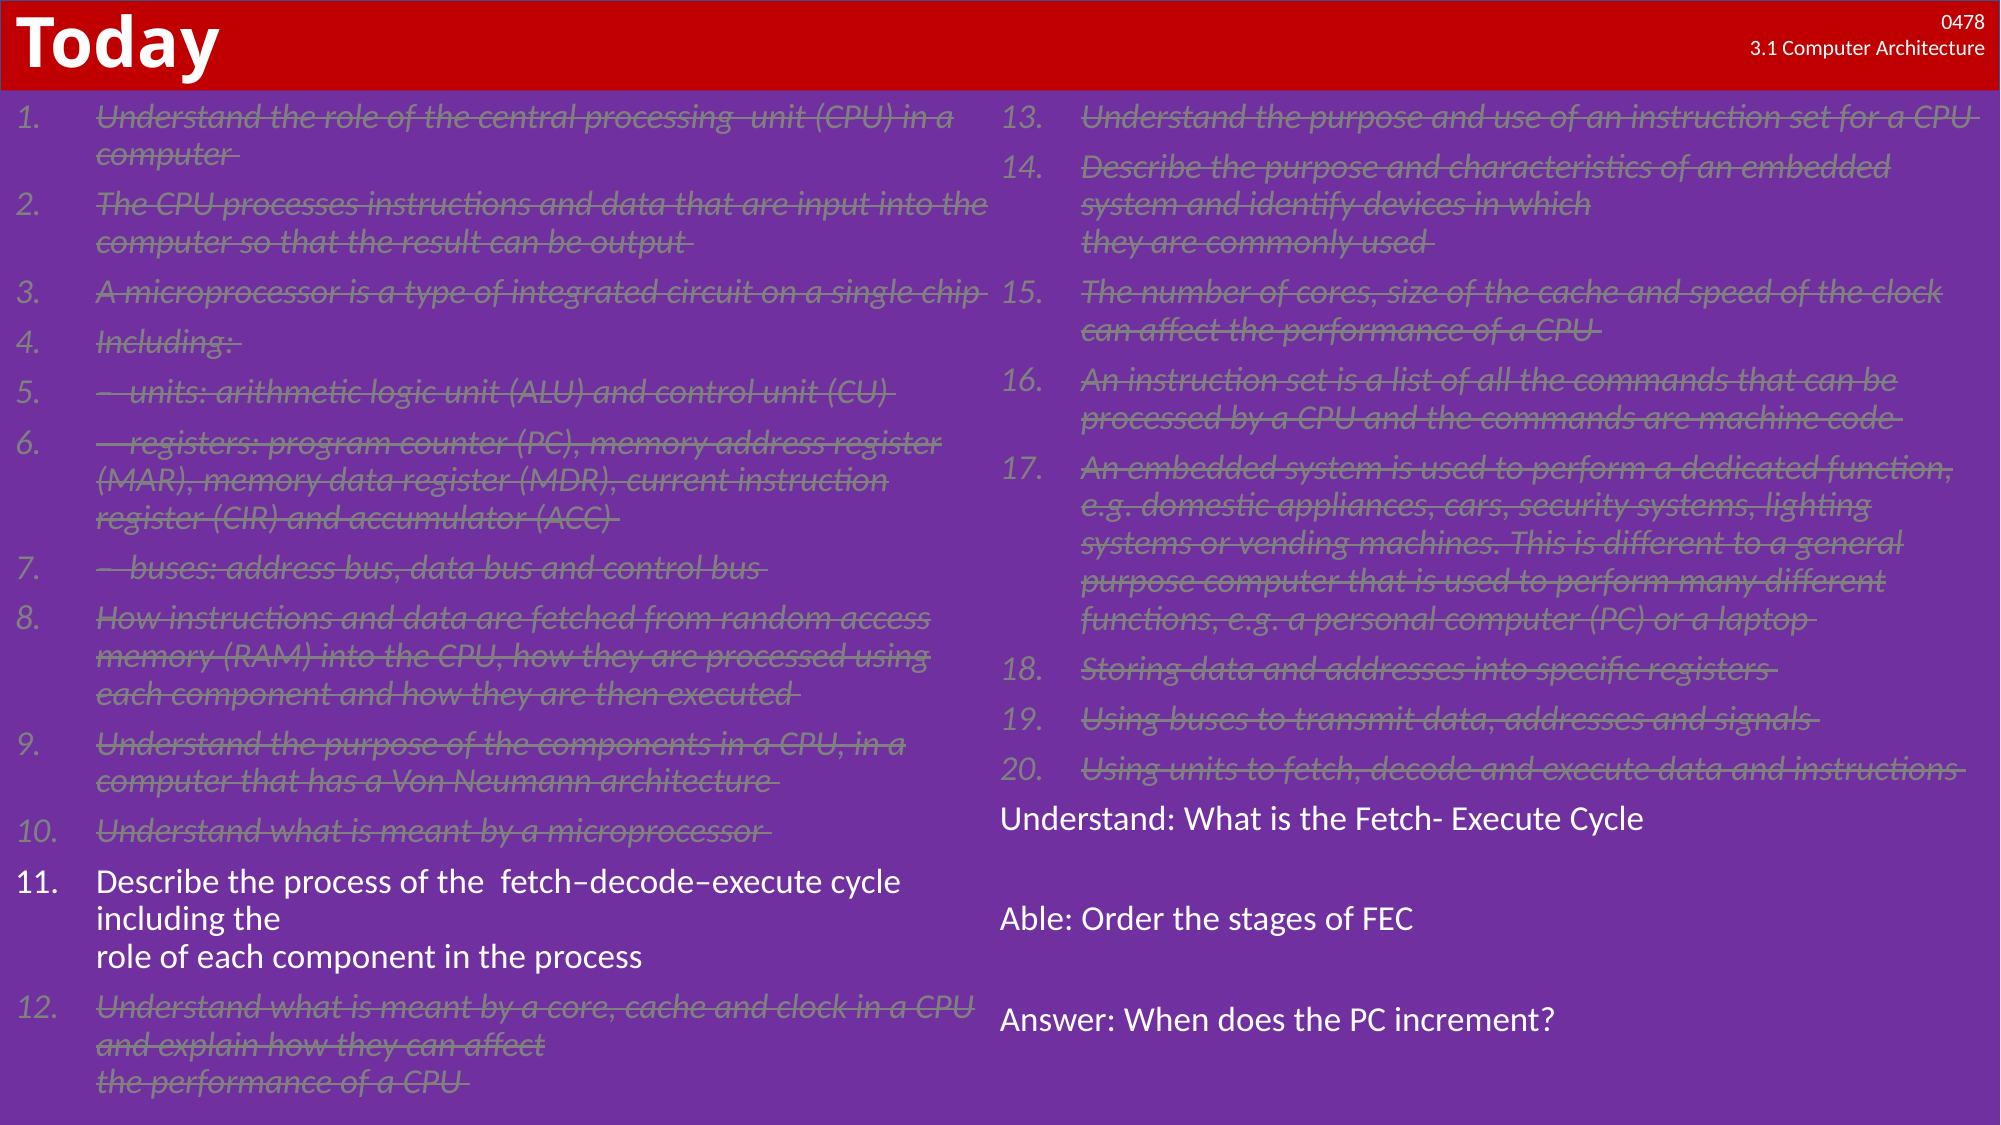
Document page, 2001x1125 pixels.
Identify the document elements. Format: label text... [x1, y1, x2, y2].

list Understand the role of the central processing unit (CPU) in a computer The CPU processes instructions and data that are input into the computer so that the result can be output A microprocessor is a type of integrated circuit on a single chip Including: – units: arithmetic logic unit (ALU) and control unit (CU) – registers: program counter (PC), memory address register (MAR), memory data register (MDR), current instruction register (CIR) and accumulator (ACC) – buses: address bus, data bus and control bus How instructions and data are fetched from random access memory (RAM) into the CPU, how they are processed using each component and how they are then executed Understand the purpose of the components in a CPU, in a computer that has a Von Neumann architecture Understand what is meant by a microprocessor Describe the process of the fetch–decode–execute cycle including the role of each component in the process Understand what is meant by a core, cache and clock in a CPU and explain how they can affect the performance of a CPU Understand the purpose and use of an instruction set for a CPU Describe the purpose and characteristics of an embedded system and identify devices in which they are commonly used The number of cores, size of the cache and speed of the clock can affect the performance of a CPU An instruction set is a list of all the commands that can be processed by a CPU and the commands are machine code An embedded system is used to perform a dedicated function, e.g. domestic appliances, cars, security systems, lighting systems or vending machines. This is different to a general purpose computer that is used to perform many different functions, e.g. a personal computer (PC) or a laptop Storing data and addresses into specific registers Using buses to transmit data, addresses and signals Using units to fetch, decode and execute data and instructions Understand: What is the Fetch- Execute Cycle Able: Order the stages of FEC Answer: When does the PC increment? [0, 90, 2000, 1125]
title Today [0, 0, 2000, 90]
